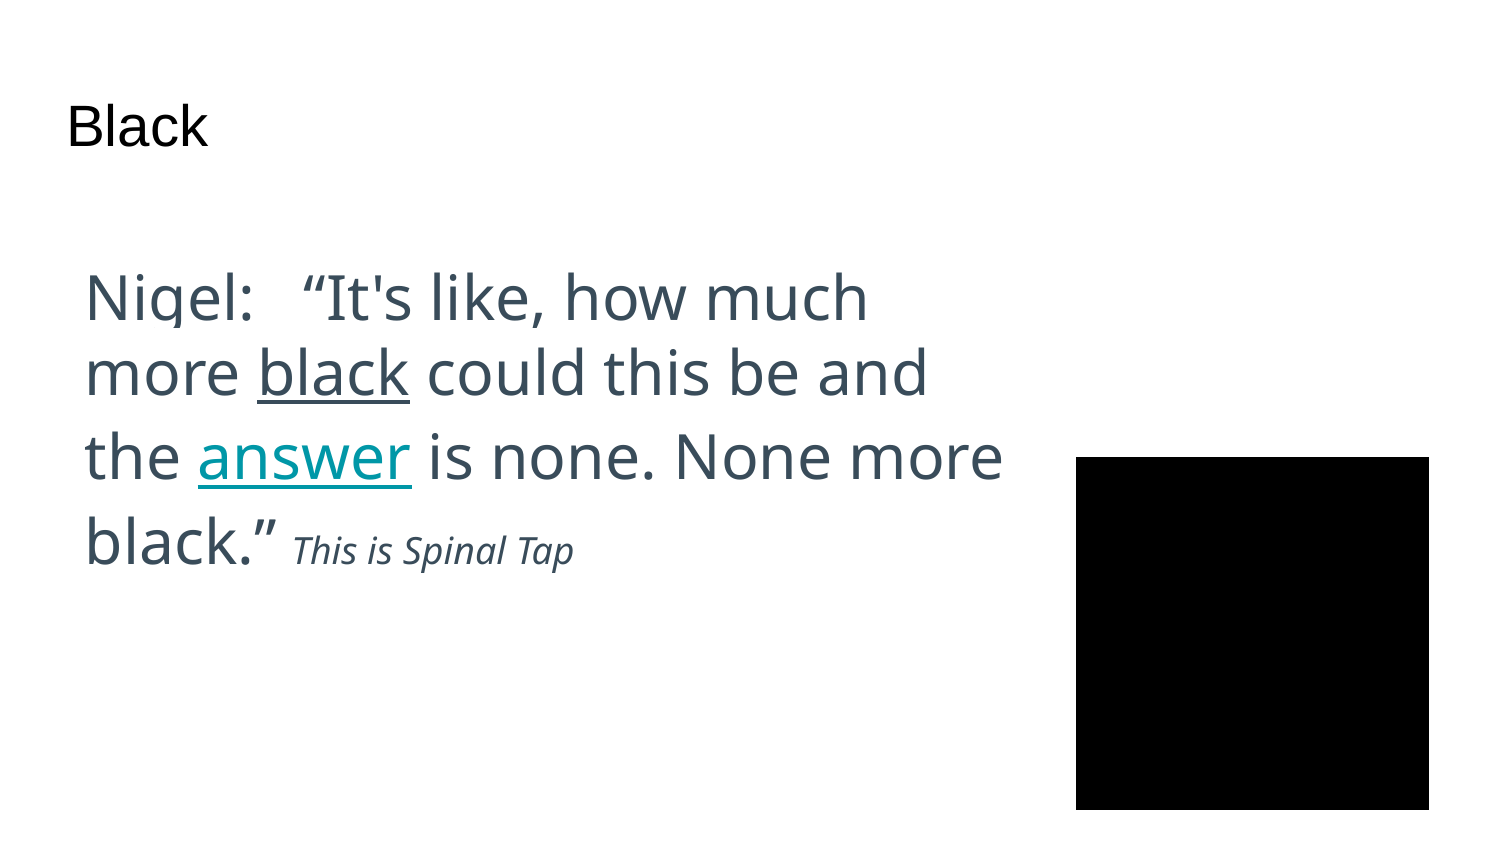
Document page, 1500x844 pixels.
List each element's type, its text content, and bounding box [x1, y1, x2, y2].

picture [1076, 457, 1429, 810]
title Black [51, 72, 1449, 167]
text_box Nigel: “It's like, how much more black could this be and the answer is none. None more black.” This is Spinal Tap [69, 242, 1044, 735]
